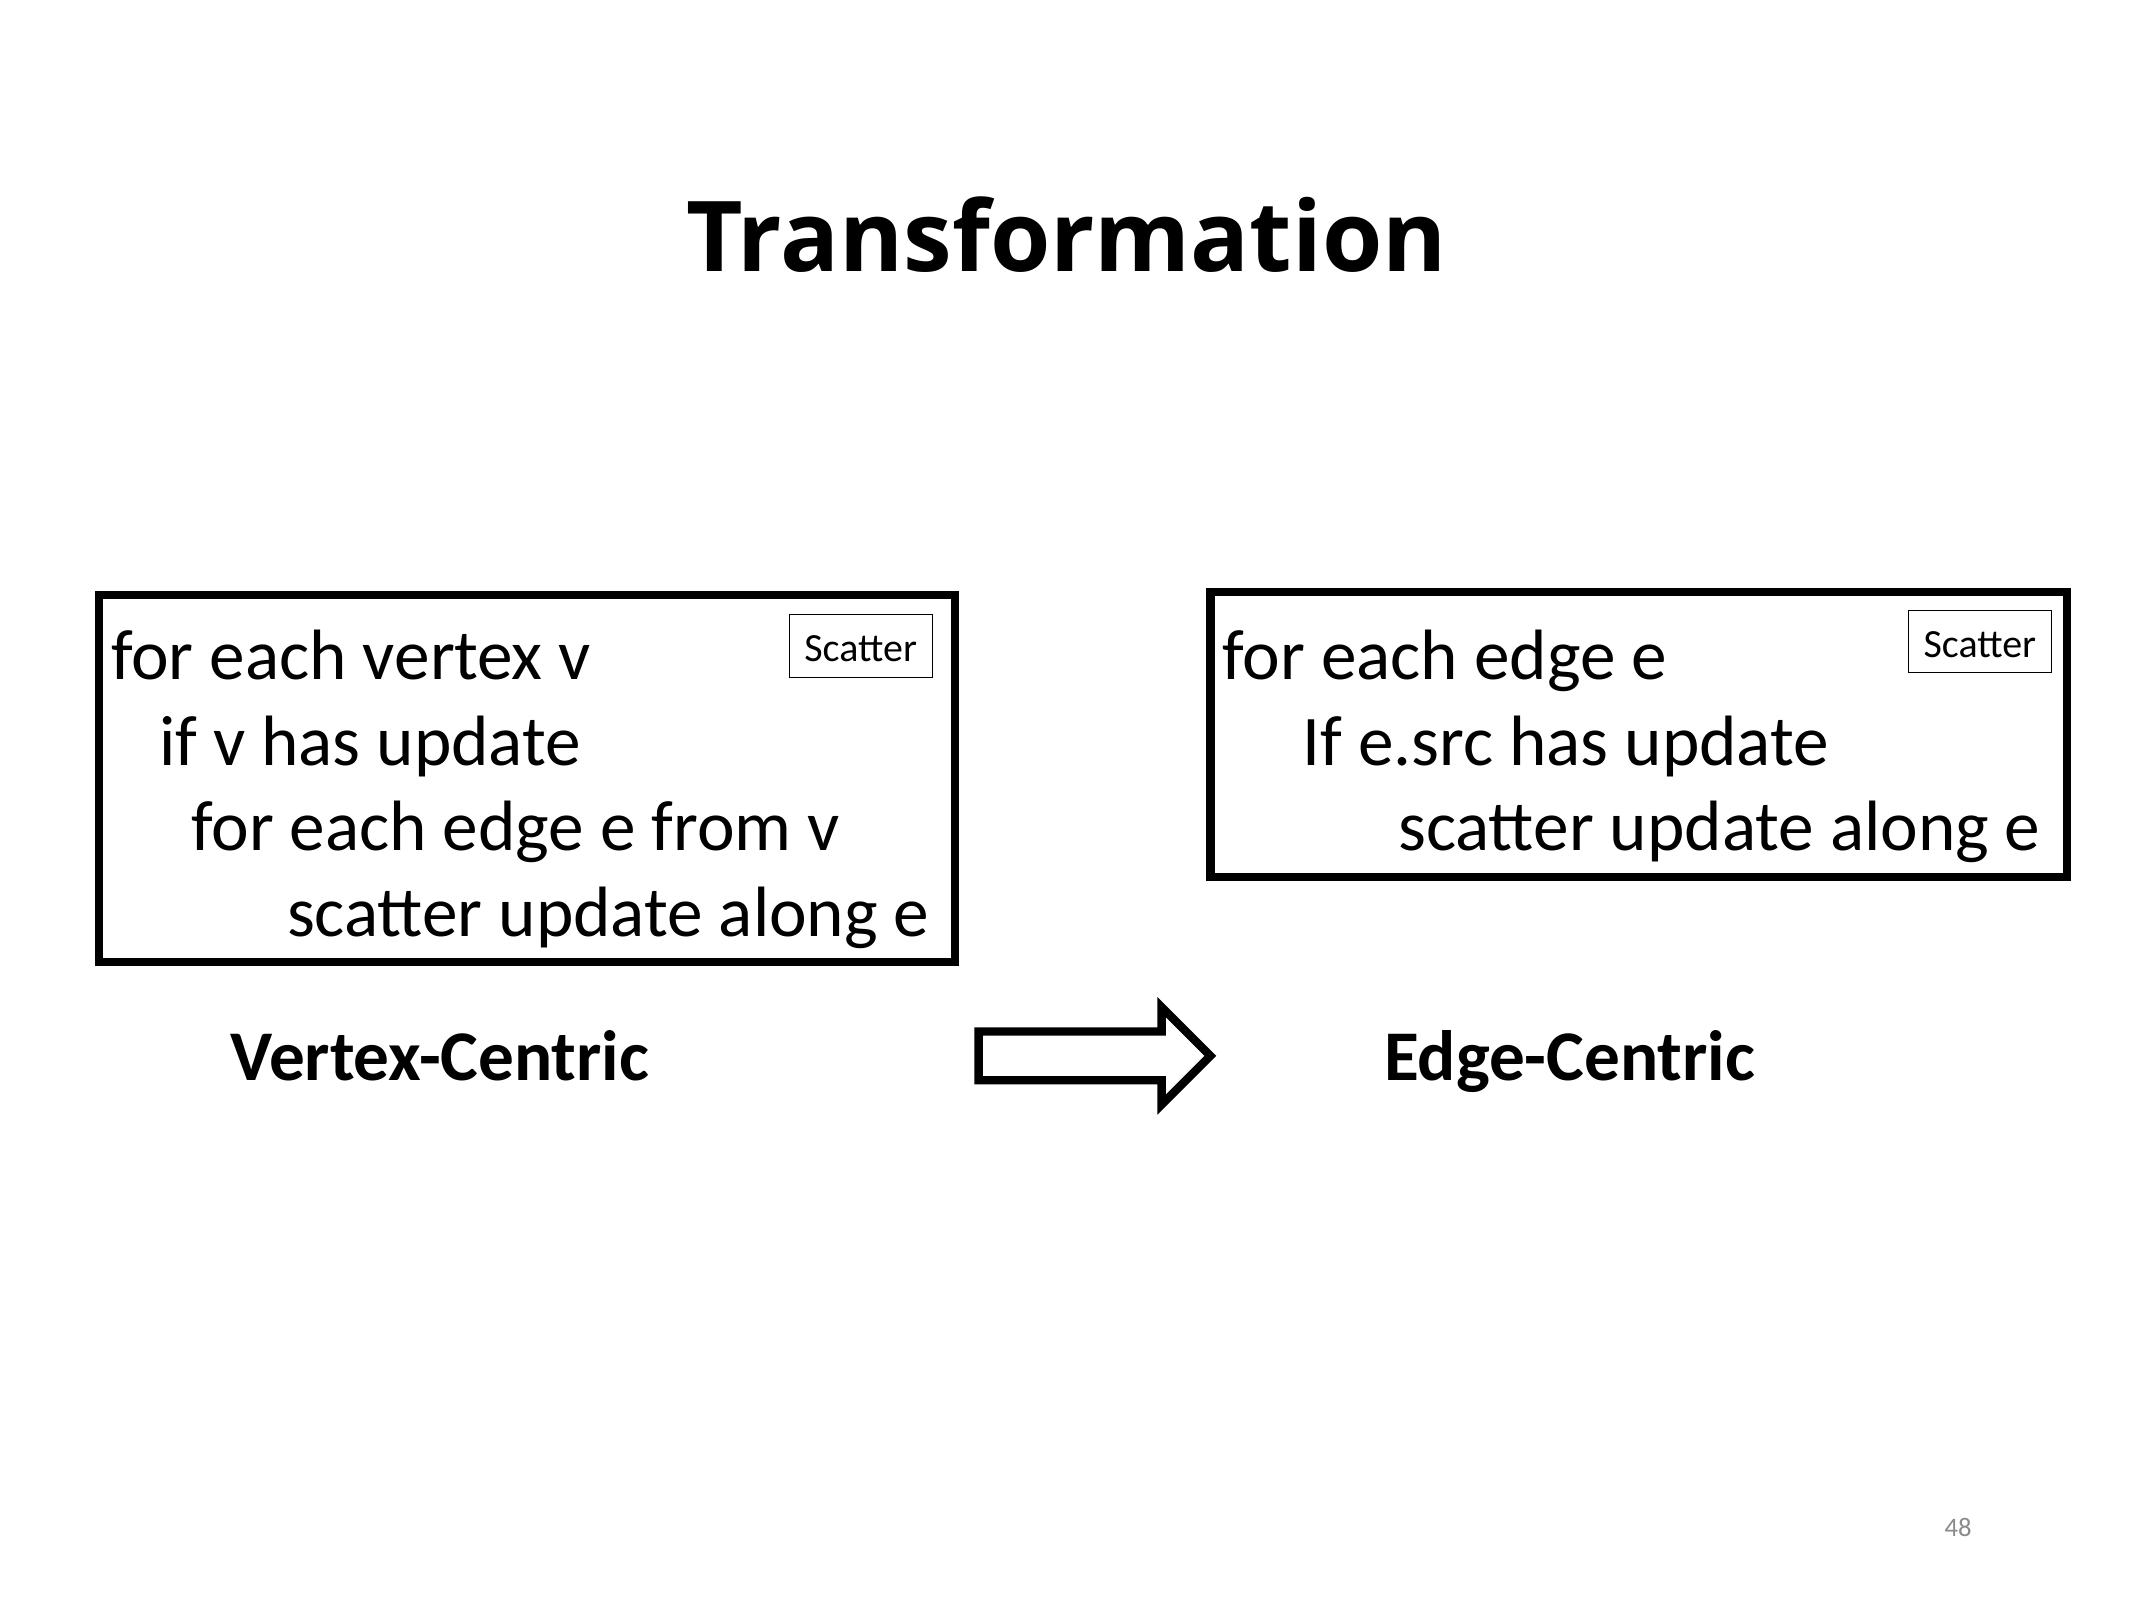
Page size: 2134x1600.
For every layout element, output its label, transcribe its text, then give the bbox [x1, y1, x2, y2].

text_box [98, 595, 956, 963]
text_box Edge-Centric [1369, 1002, 1770, 1103]
text_box for each vertex v if v has update for each edge e from v scatter update along e [96, 601, 953, 958]
text_box Scatter [1908, 610, 2052, 673]
text_box Vertex-Centric [215, 1002, 665, 1103]
text_box [978, 1005, 1212, 1106]
title Transformation [146, 85, 1987, 395]
slide_number 48 [1506, 1482, 1987, 1569]
text_box for each edge e If e.src has update scatter update along e [1207, 601, 2064, 873]
text_box Scatter [789, 614, 933, 678]
text_box [1210, 591, 2067, 877]
